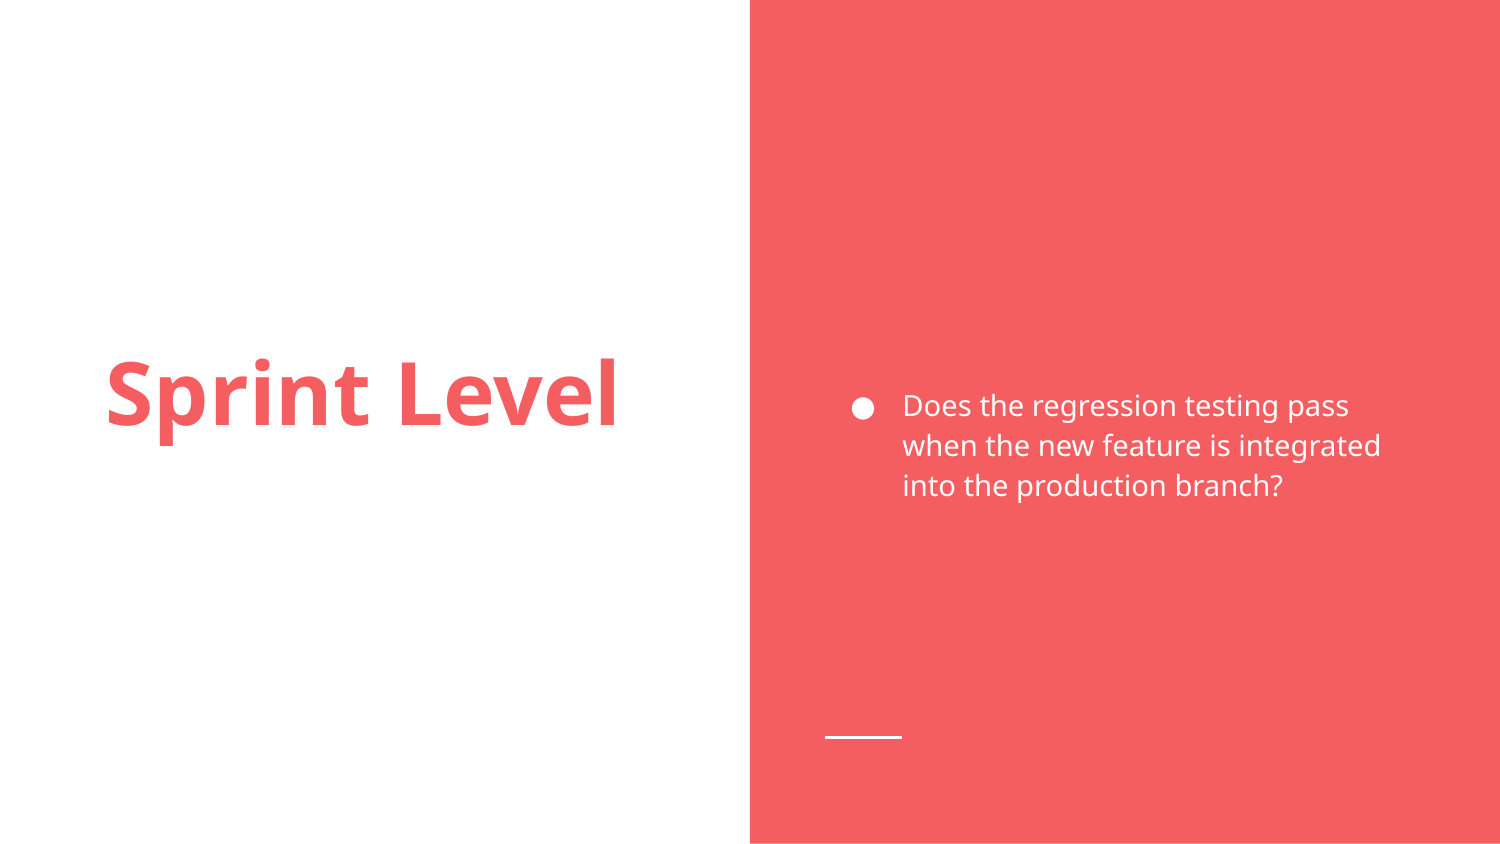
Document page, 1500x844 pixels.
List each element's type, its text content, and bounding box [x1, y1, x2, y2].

title Sprint Level [43, 181, 708, 458]
list Does the regression testing pass when the new feature is integrated into the production branch? [812, 181, 1442, 788]
